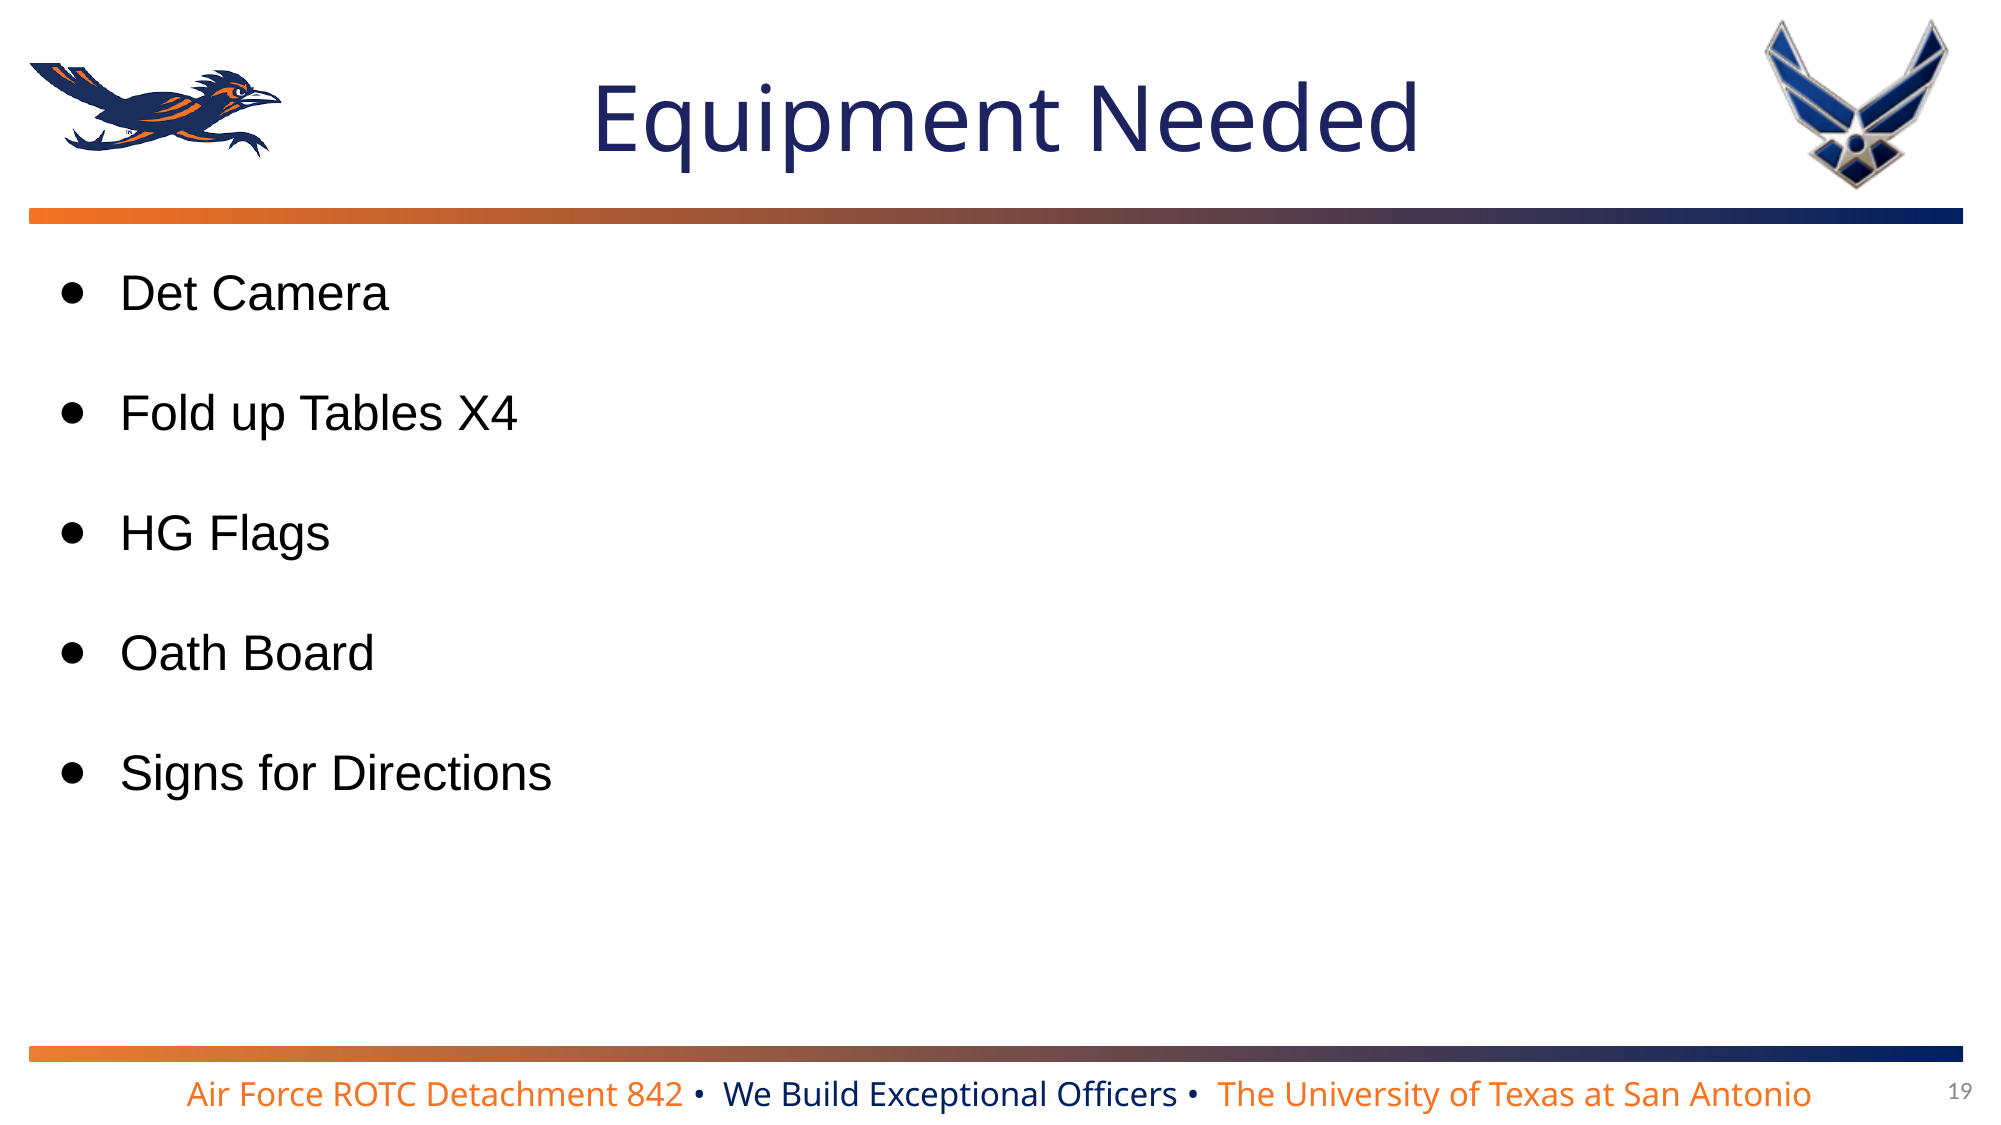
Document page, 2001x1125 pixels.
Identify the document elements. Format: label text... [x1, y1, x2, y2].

picture [1724, 18, 1988, 205]
text_box [29, 1046, 1964, 1062]
picture [29, 63, 282, 160]
text_box [29, 208, 1964, 224]
text_box Equipment Needed [313, 52, 1719, 178]
text_box Air Force ROTC Detachment 842 • We Build Exceptional Officers • The University of Texas at San Antonio [0, 1065, 2000, 1121]
text_box Det Camera Fold up Tables X4 HG Flags Oath Board Signs for Directions [29, 253, 1964, 1021]
slide_number ‹#› [1745, 1059, 1988, 1120]
